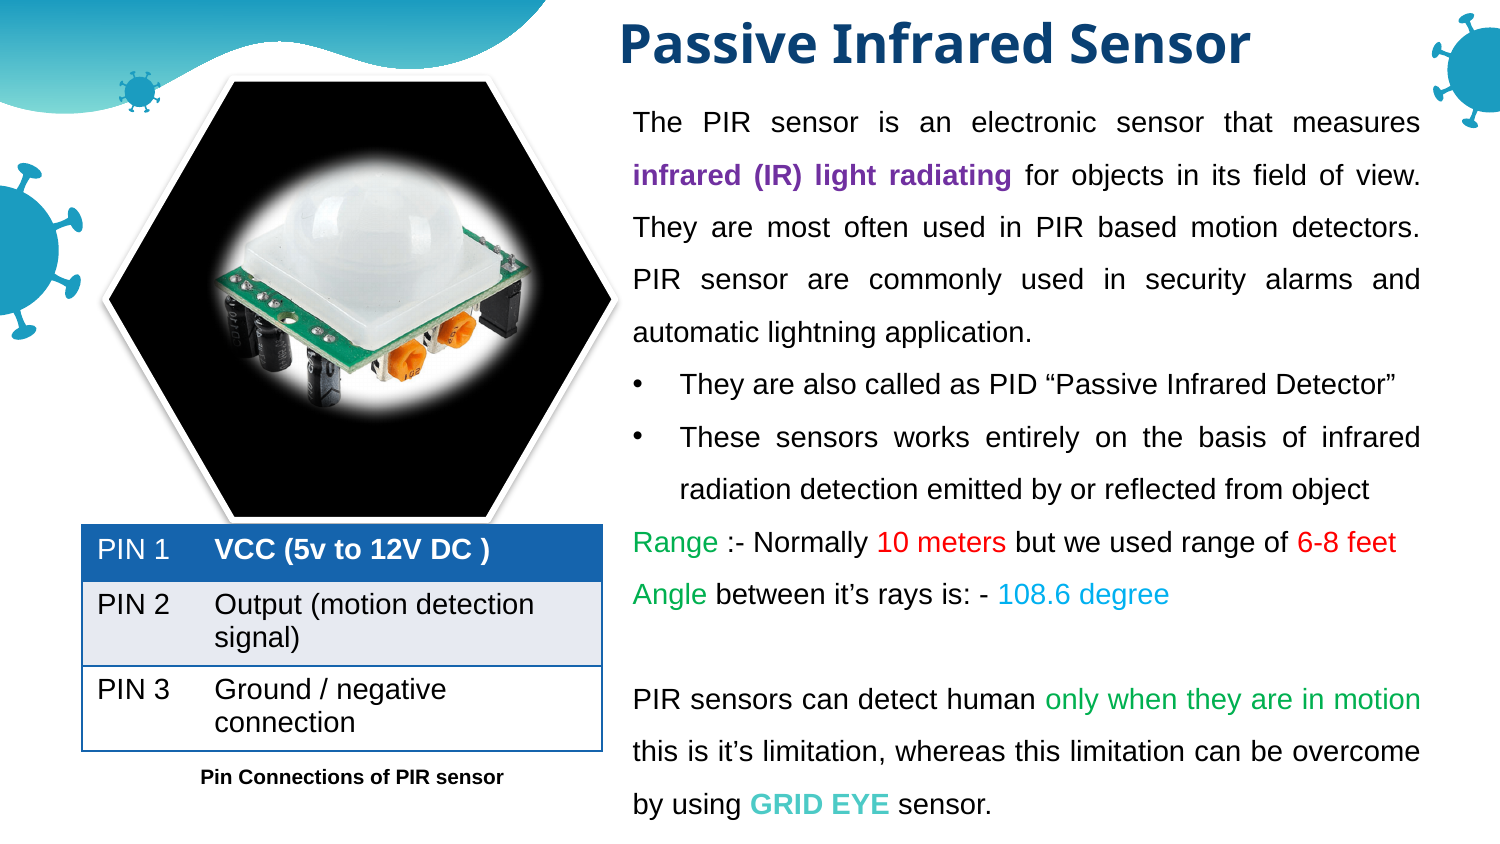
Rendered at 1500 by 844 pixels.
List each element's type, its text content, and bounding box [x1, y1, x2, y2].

table_cell Output (motion detection signal) [199, 582, 601, 665]
table_header VCC (5v to 12V DC ) [199, 526, 601, 580]
text_box Passive Infrared Sensor [526, 0, 1346, 79]
table_header PIN 1 [83, 526, 199, 580]
text_box [102, 75, 541, 524]
text_box [553, 185, 617, 414]
table_cell PIN 2 [83, 582, 199, 665]
picture [201, 142, 549, 428]
text_box The PIR sensor is an electronic sensor that measures infrared (IR) light radiating for objects in its field of view. They are most often used in PIR based motion detectors. PIR sensor are commonly used in security alarms and automatic lightning application. They are also called as PID “Passive Infrared Detector” These sensors works entirely on the basis of infrared radiation detection emitted by or reflected from object Range :- Normally 10 meters but we used range of 6-8 feet Angle between it’s rays is: - 108.6 degree PIR sensors can detect human only when they are in motion this is it’s limitation, whereas this limitation can be overcome by using GRID EYE sensor. [617, 78, 1437, 828]
table_cell Ground / negative connection [199, 667, 601, 750]
text_box Pin Connections of PIR sensor [105, 756, 600, 796]
table_cell PIN 3 [83, 667, 199, 750]
